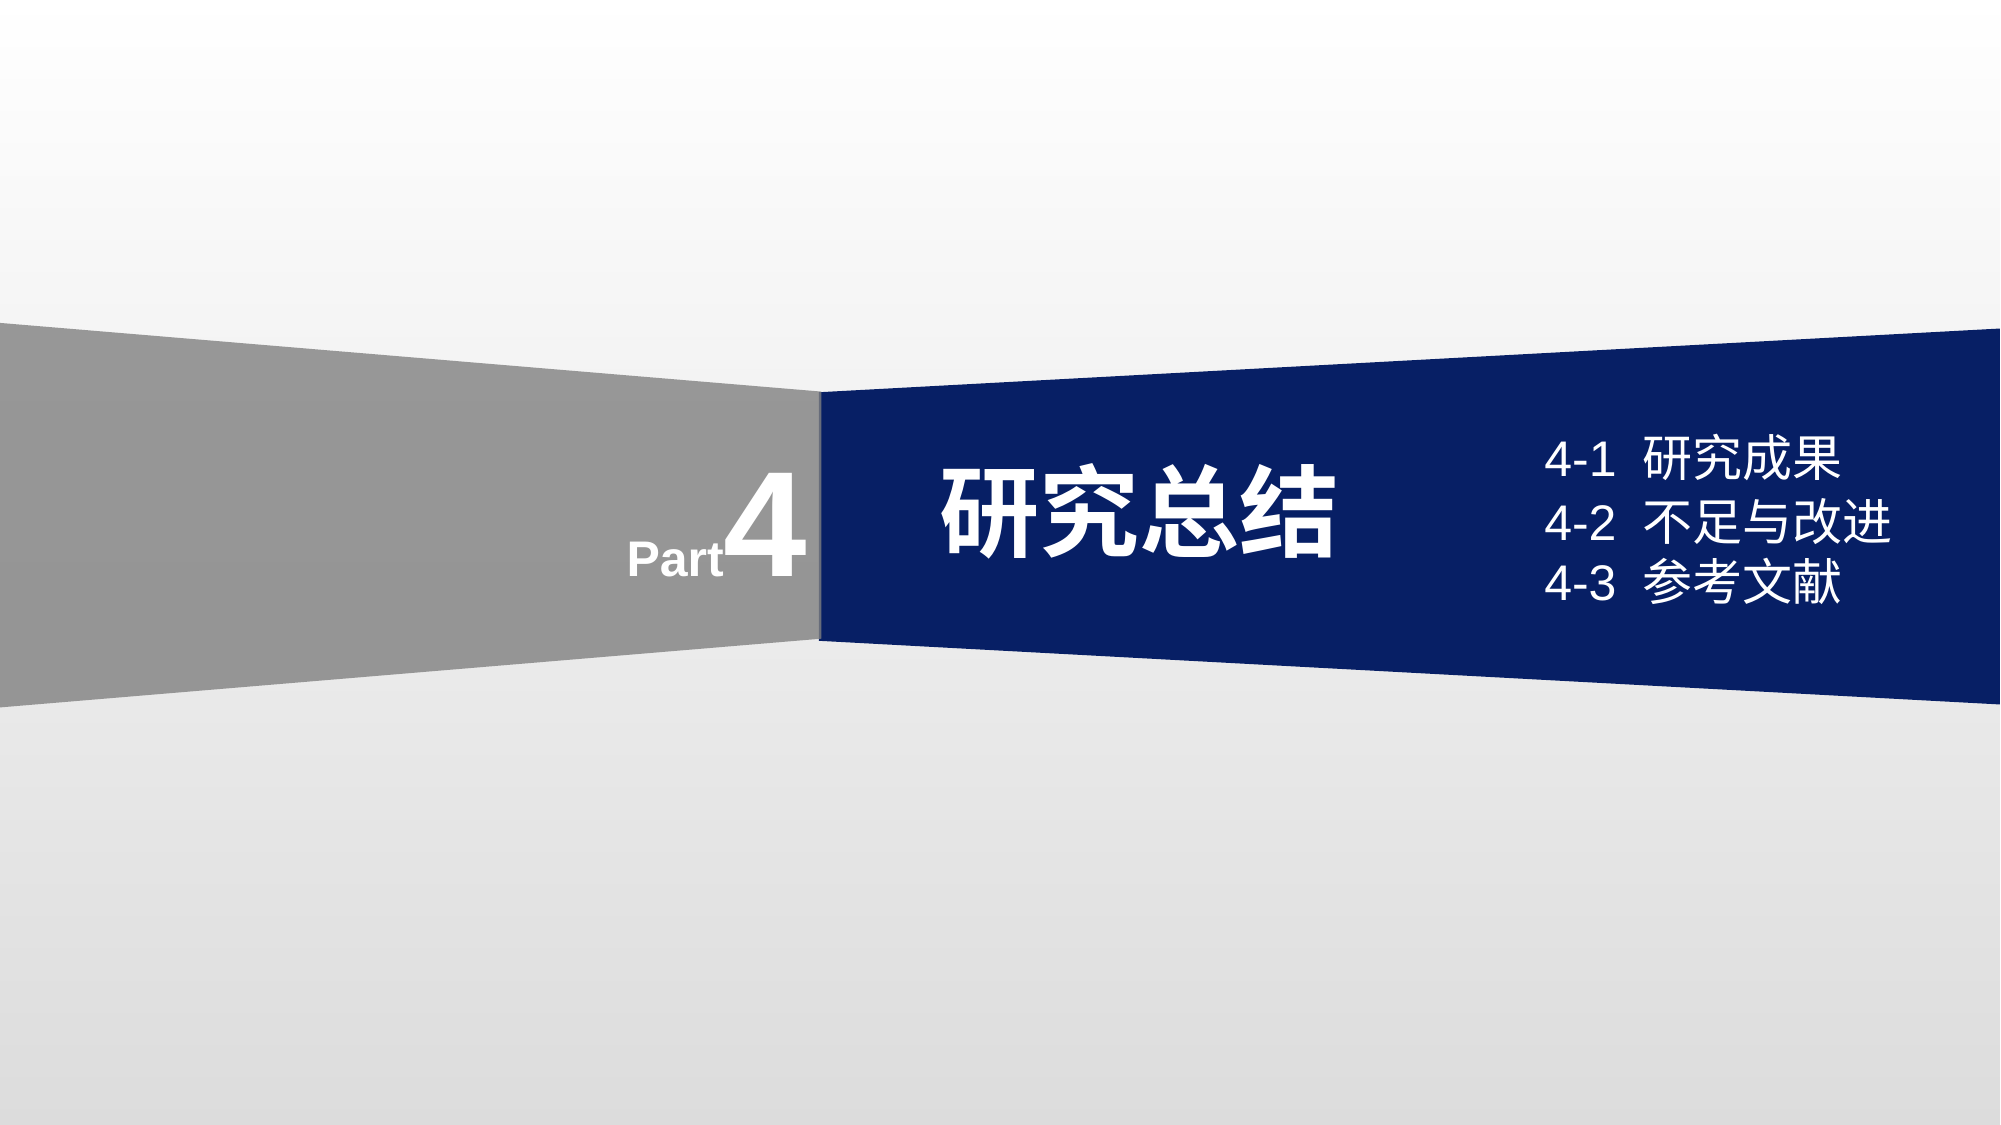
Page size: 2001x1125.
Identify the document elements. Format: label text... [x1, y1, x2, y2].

text_box [0, 321, 823, 709]
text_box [1535, 419, 1902, 685]
text_box [817, 327, 2000, 706]
text_box Part4 [611, 419, 823, 615]
text_box 研究总结 [924, 441, 1355, 577]
